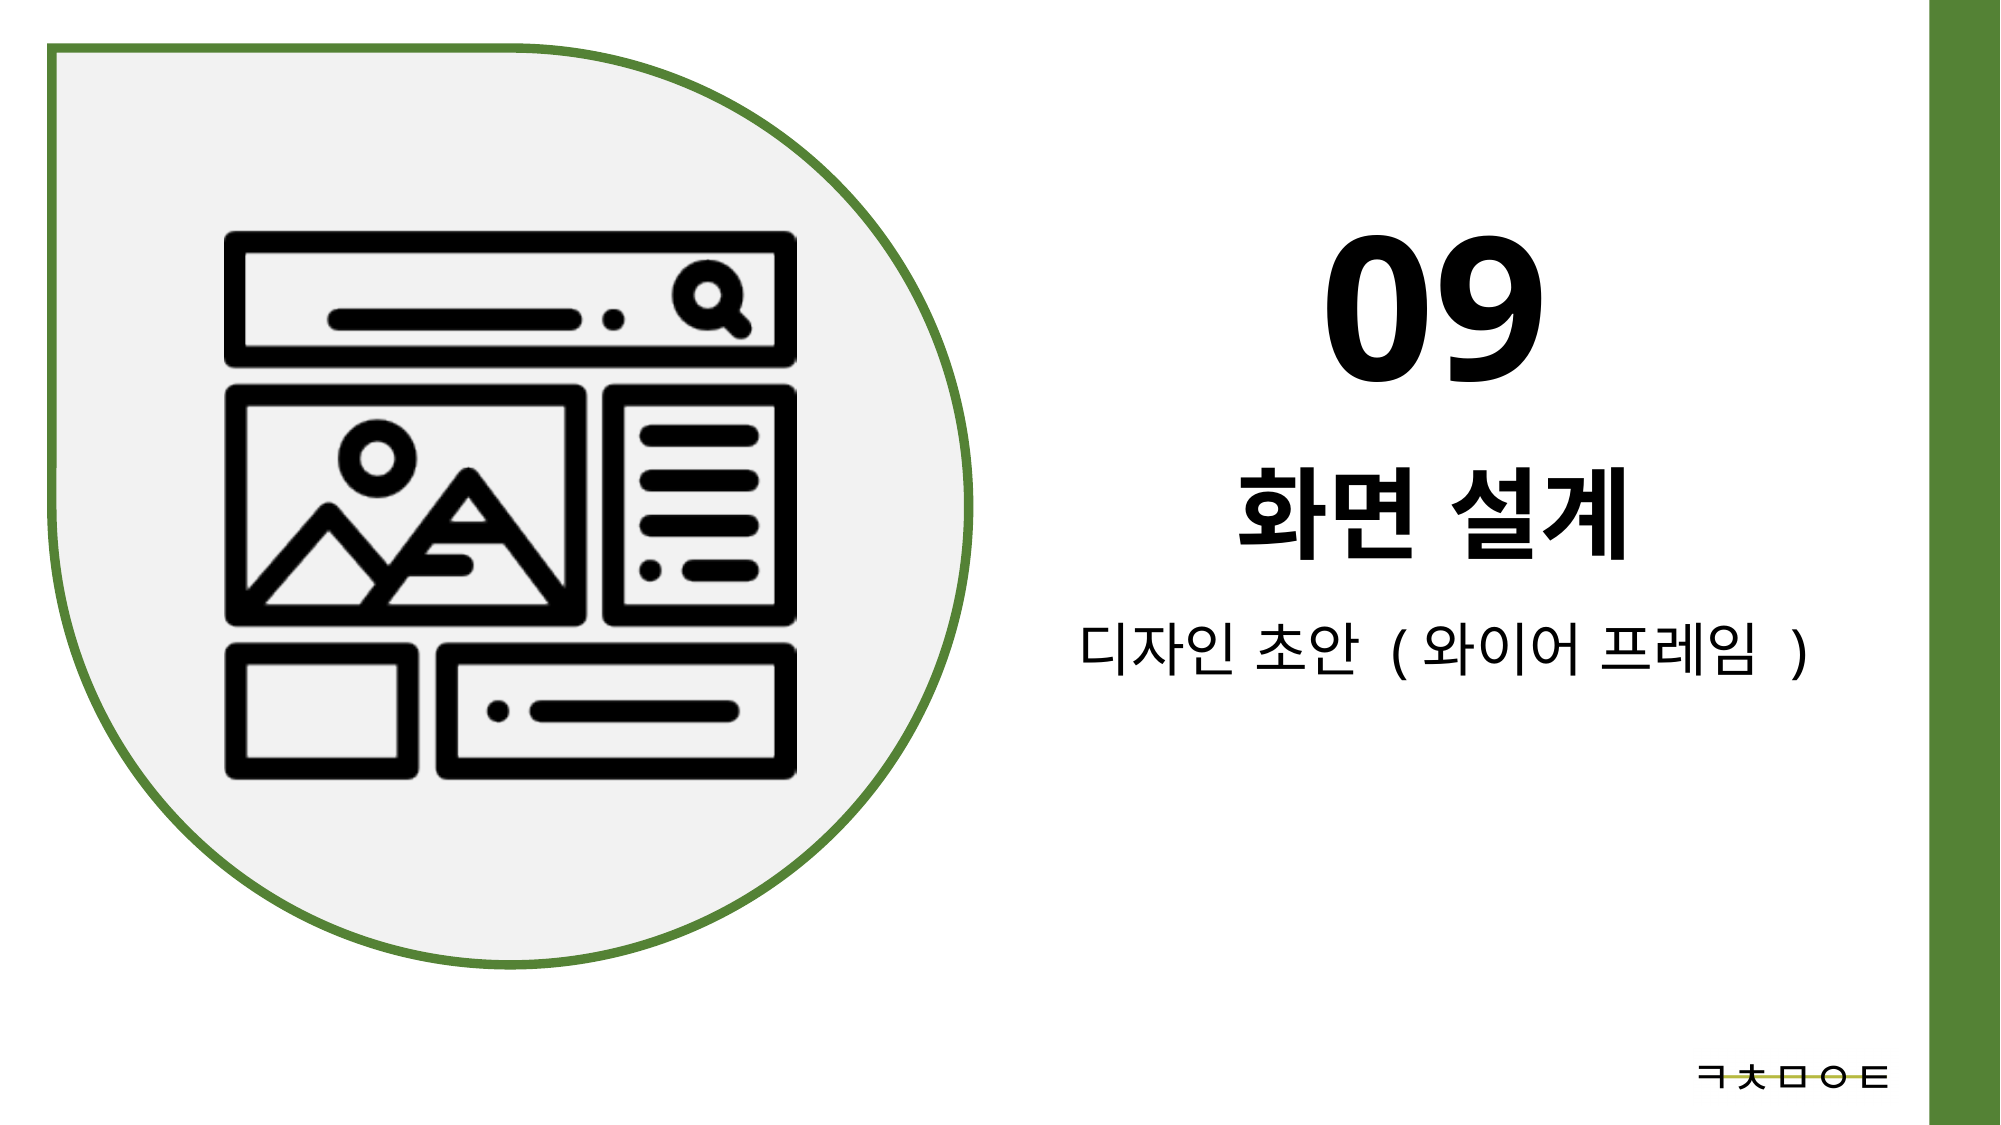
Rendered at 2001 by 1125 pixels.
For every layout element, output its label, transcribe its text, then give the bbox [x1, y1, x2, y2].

text_box [50, 46, 970, 966]
text_box 09 [1278, 228, 1592, 432]
text_box [1929, 0, 2000, 1125]
text_box 화면 설계 [1026, 444, 1844, 580]
text_box 디자인 초안 (와이어 프레임 ) [1062, 605, 1836, 691]
picture [1693, 1048, 1899, 1106]
picture [223, 220, 797, 792]
